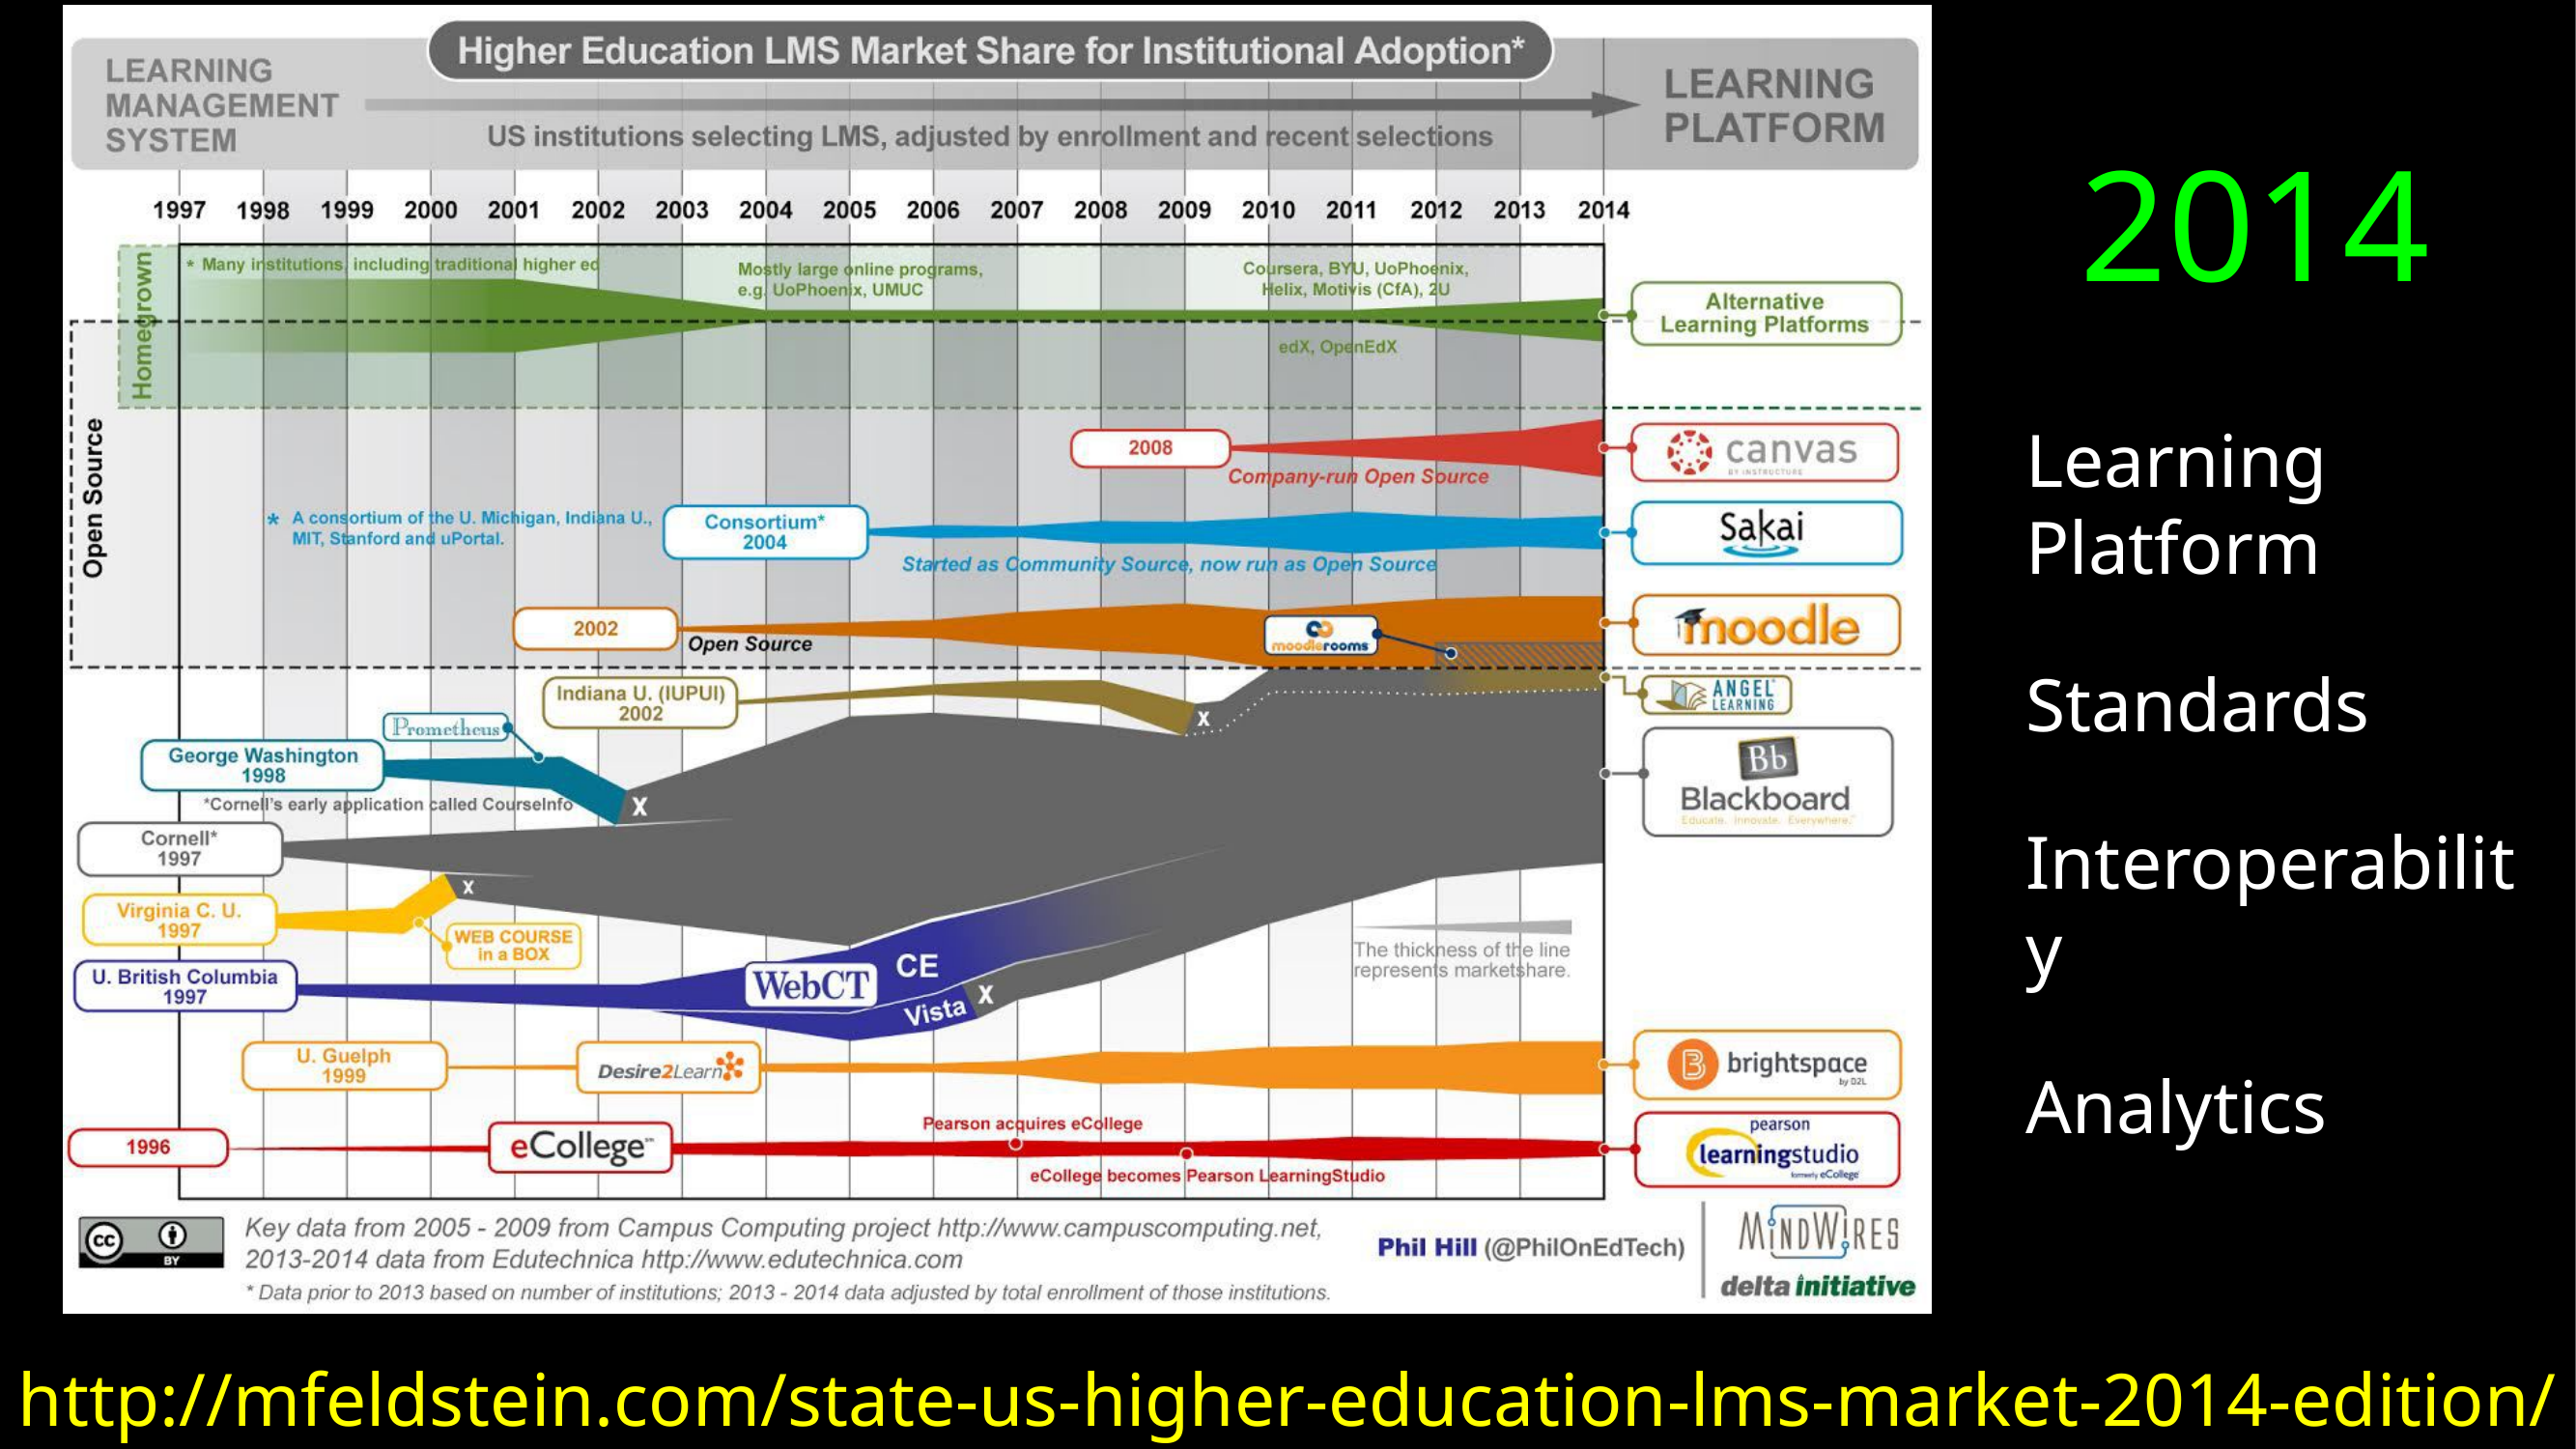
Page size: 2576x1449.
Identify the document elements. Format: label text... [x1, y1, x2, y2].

text_box http://mfeldstein.com/state-us-higher-education-lms-market-2014-edition/ [0, 1346, 2576, 1448]
title 2014 [1984, 38, 2526, 404]
picture [63, 5, 1933, 1315]
list Learning Platform Standards Interoperability Analytics [1984, 412, 2526, 1152]
